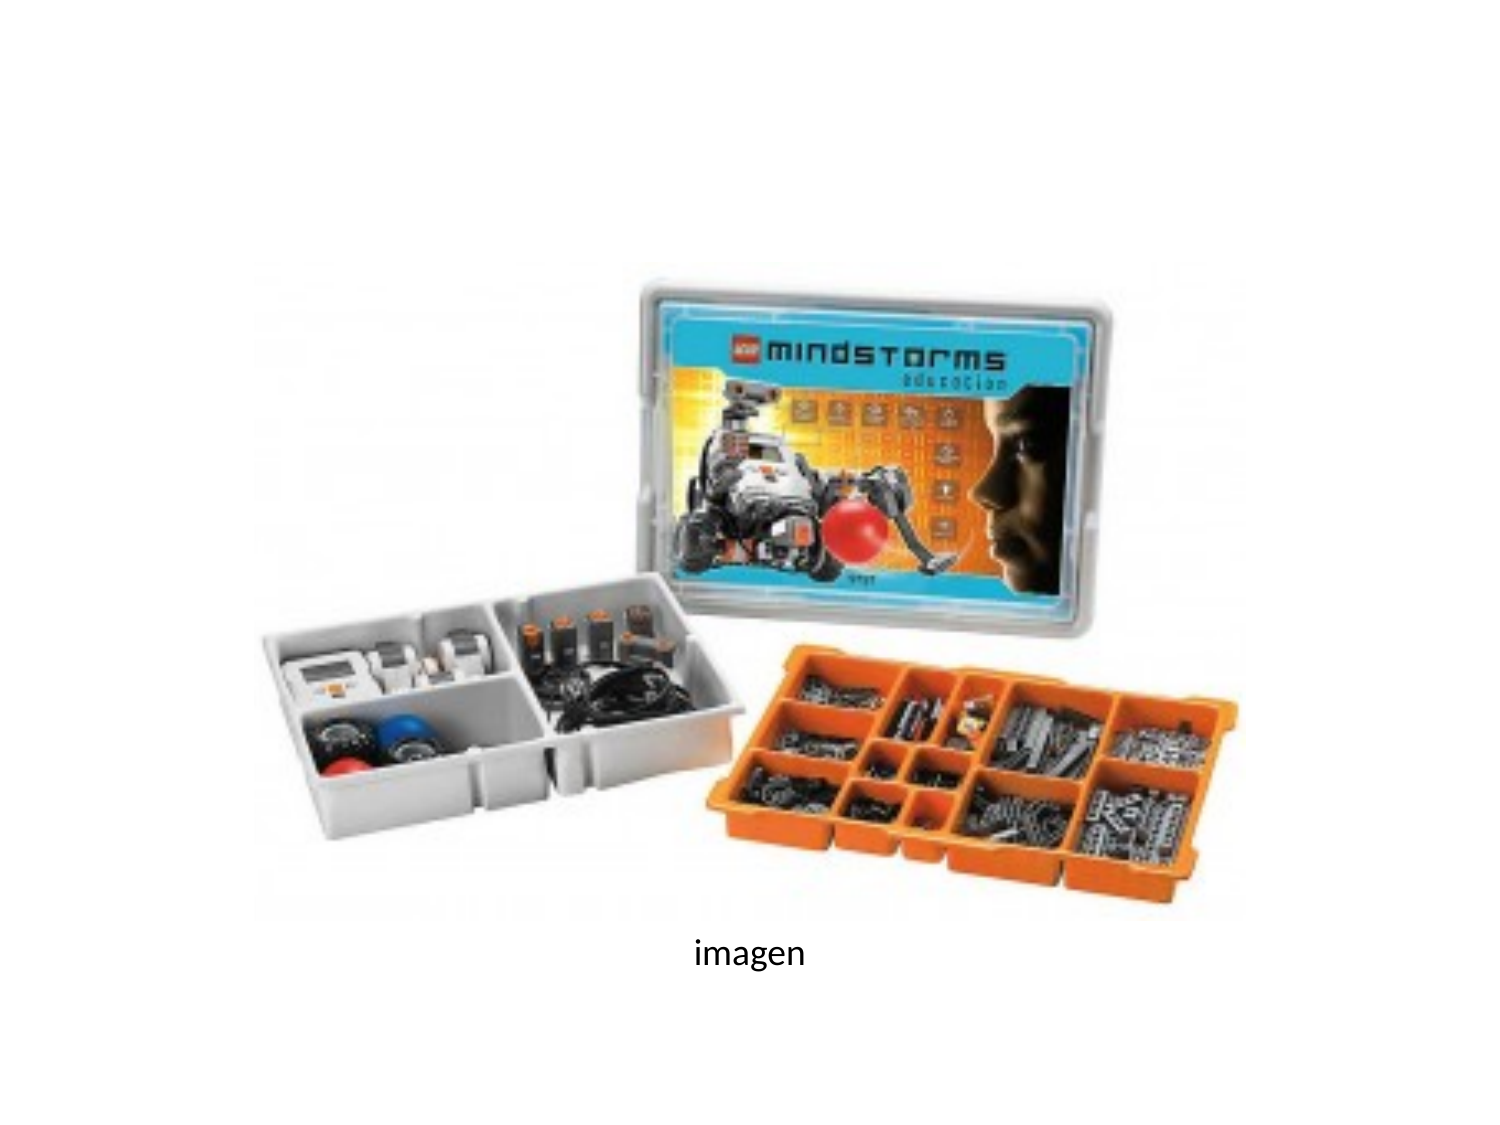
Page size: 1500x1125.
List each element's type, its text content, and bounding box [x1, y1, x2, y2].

picture [253, 262, 1246, 921]
text_box imagen [74, 920, 1425, 1005]
